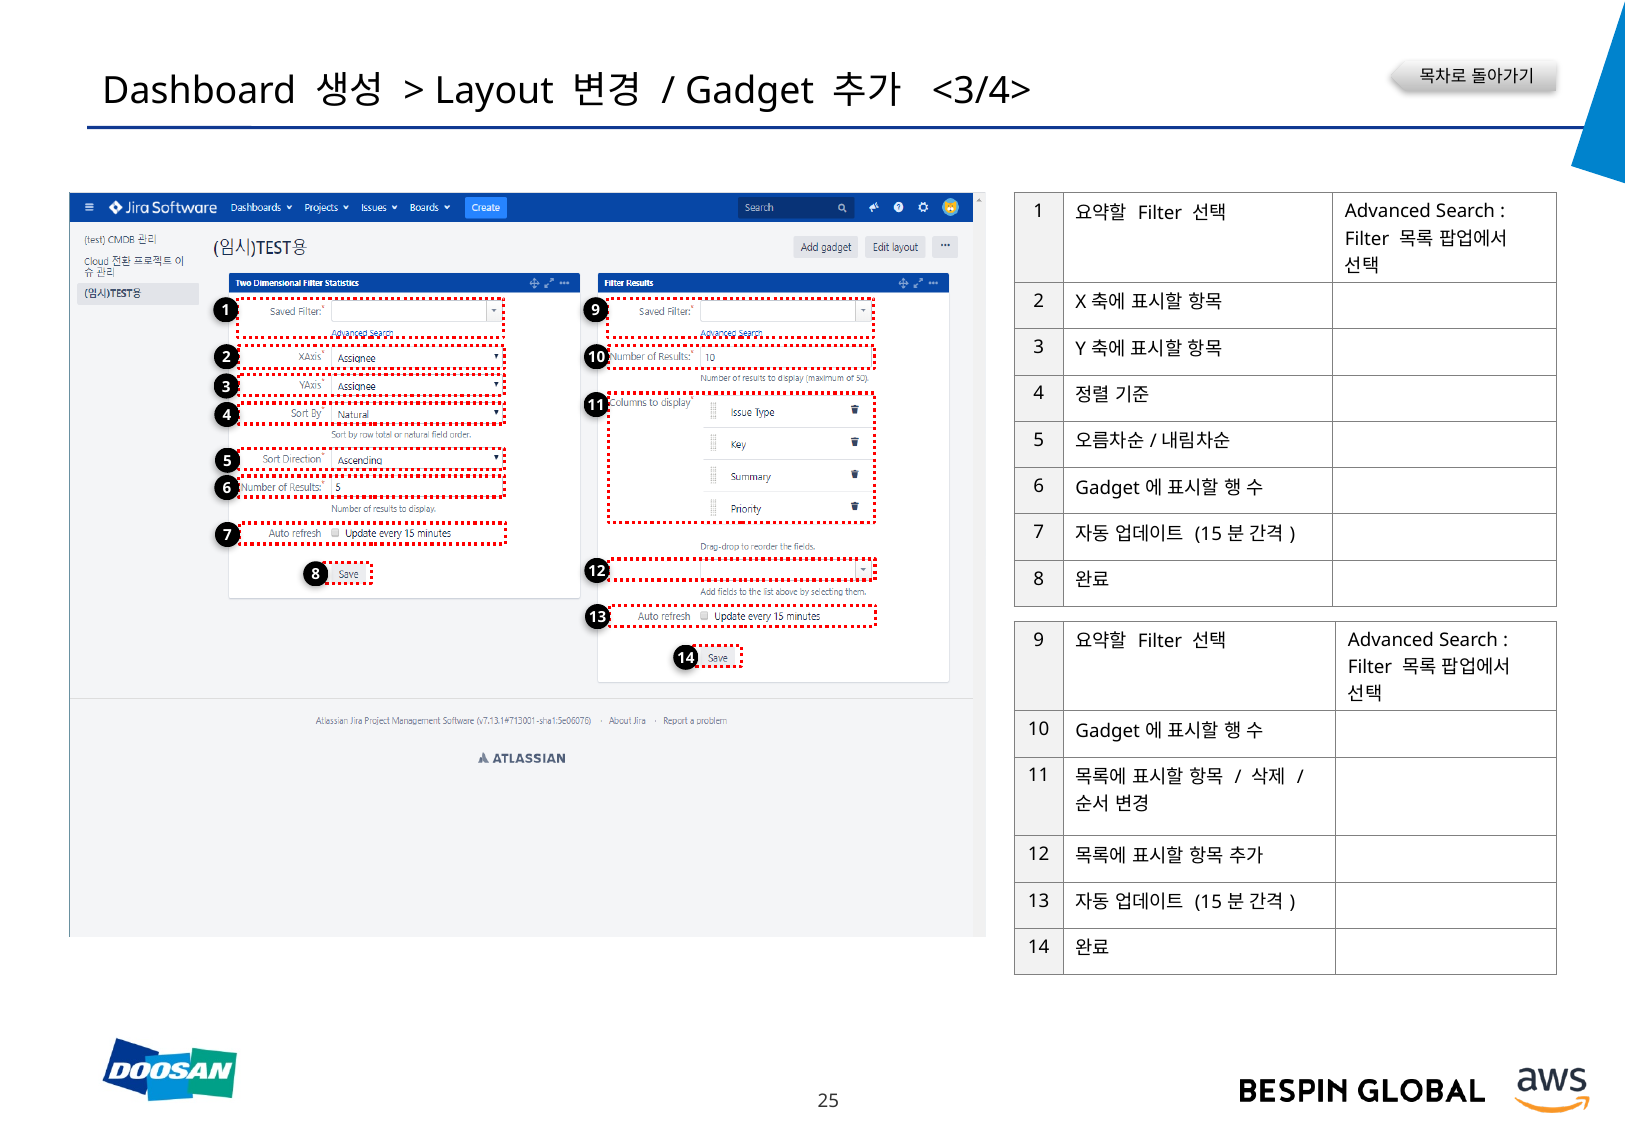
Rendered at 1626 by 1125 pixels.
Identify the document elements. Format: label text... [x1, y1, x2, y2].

table_header 요약할 Filter 선택 [1064, 193, 1332, 282]
table_cell 완료 [1064, 929, 1335, 974]
table_cell 14 [1015, 929, 1063, 974]
table_cell [1333, 561, 1556, 606]
table_cell [1333, 376, 1556, 421]
table_cell 자동 업데이트 (15분 간격) [1064, 883, 1335, 928]
table_cell [1333, 422, 1556, 467]
table_cell [1333, 514, 1556, 560]
table_cell Y축에 표시할 항목 [1064, 329, 1332, 375]
table_cell 12 [1015, 836, 1063, 882]
text_box Dashboard 생성 > Layout 변경 / Gadget 추가 <3/4> [87, 59, 1083, 110]
table_cell 13 [1015, 883, 1063, 928]
table_cell [1336, 758, 1556, 835]
table_cell Gadget에 표시할 행 수 [1064, 711, 1335, 757]
table_header Advanced Search : Filter 목록 팝업에서 선택 [1336, 622, 1556, 710]
picture [69, 191, 986, 938]
table_cell [1336, 929, 1556, 974]
table_cell 목록에 표시할 항목 / 삭제 / 순서 변경 [1064, 758, 1335, 835]
table_cell [1336, 883, 1556, 928]
table_cell 2 [1015, 283, 1063, 328]
table_cell 4 [1015, 376, 1063, 421]
table_cell 8 [1015, 561, 1063, 606]
table_cell 오름차순/내림차순 [1064, 422, 1332, 467]
table_cell [1336, 836, 1556, 882]
table_header 9 [1015, 622, 1063, 710]
table_header 요약할 Filter 선택 [1064, 622, 1335, 710]
table_cell 7 [1015, 514, 1063, 560]
table_cell 정렬 기준 [1064, 376, 1332, 421]
table_header 1 [1015, 193, 1063, 282]
table_cell [1333, 283, 1556, 328]
table_cell [1333, 329, 1556, 375]
table_cell 완료 [1064, 561, 1332, 606]
table_cell X축에 표시할 항목 [1064, 283, 1332, 328]
picture [0, 1015, 1625, 1125]
table_cell 자동 업데이트 (15분 간격) [1064, 514, 1332, 560]
table_cell 11 [1015, 758, 1063, 835]
table_cell 5 [1015, 422, 1063, 467]
table_cell 3 [1015, 329, 1063, 375]
table_cell 6 [1015, 468, 1063, 513]
table_header Advanced Search : Filter 목록 팝업에서 선택 [1333, 193, 1556, 282]
table_cell 목록에 표시할 항목 추가 [1064, 836, 1335, 882]
table_cell Gadget에 표시할 행 수 [1064, 468, 1332, 513]
table_cell 10 [1015, 711, 1063, 757]
table_cell [1336, 711, 1556, 757]
table_cell [1333, 468, 1556, 513]
text_box 목차로 돌아가기 [1390, 60, 1557, 91]
